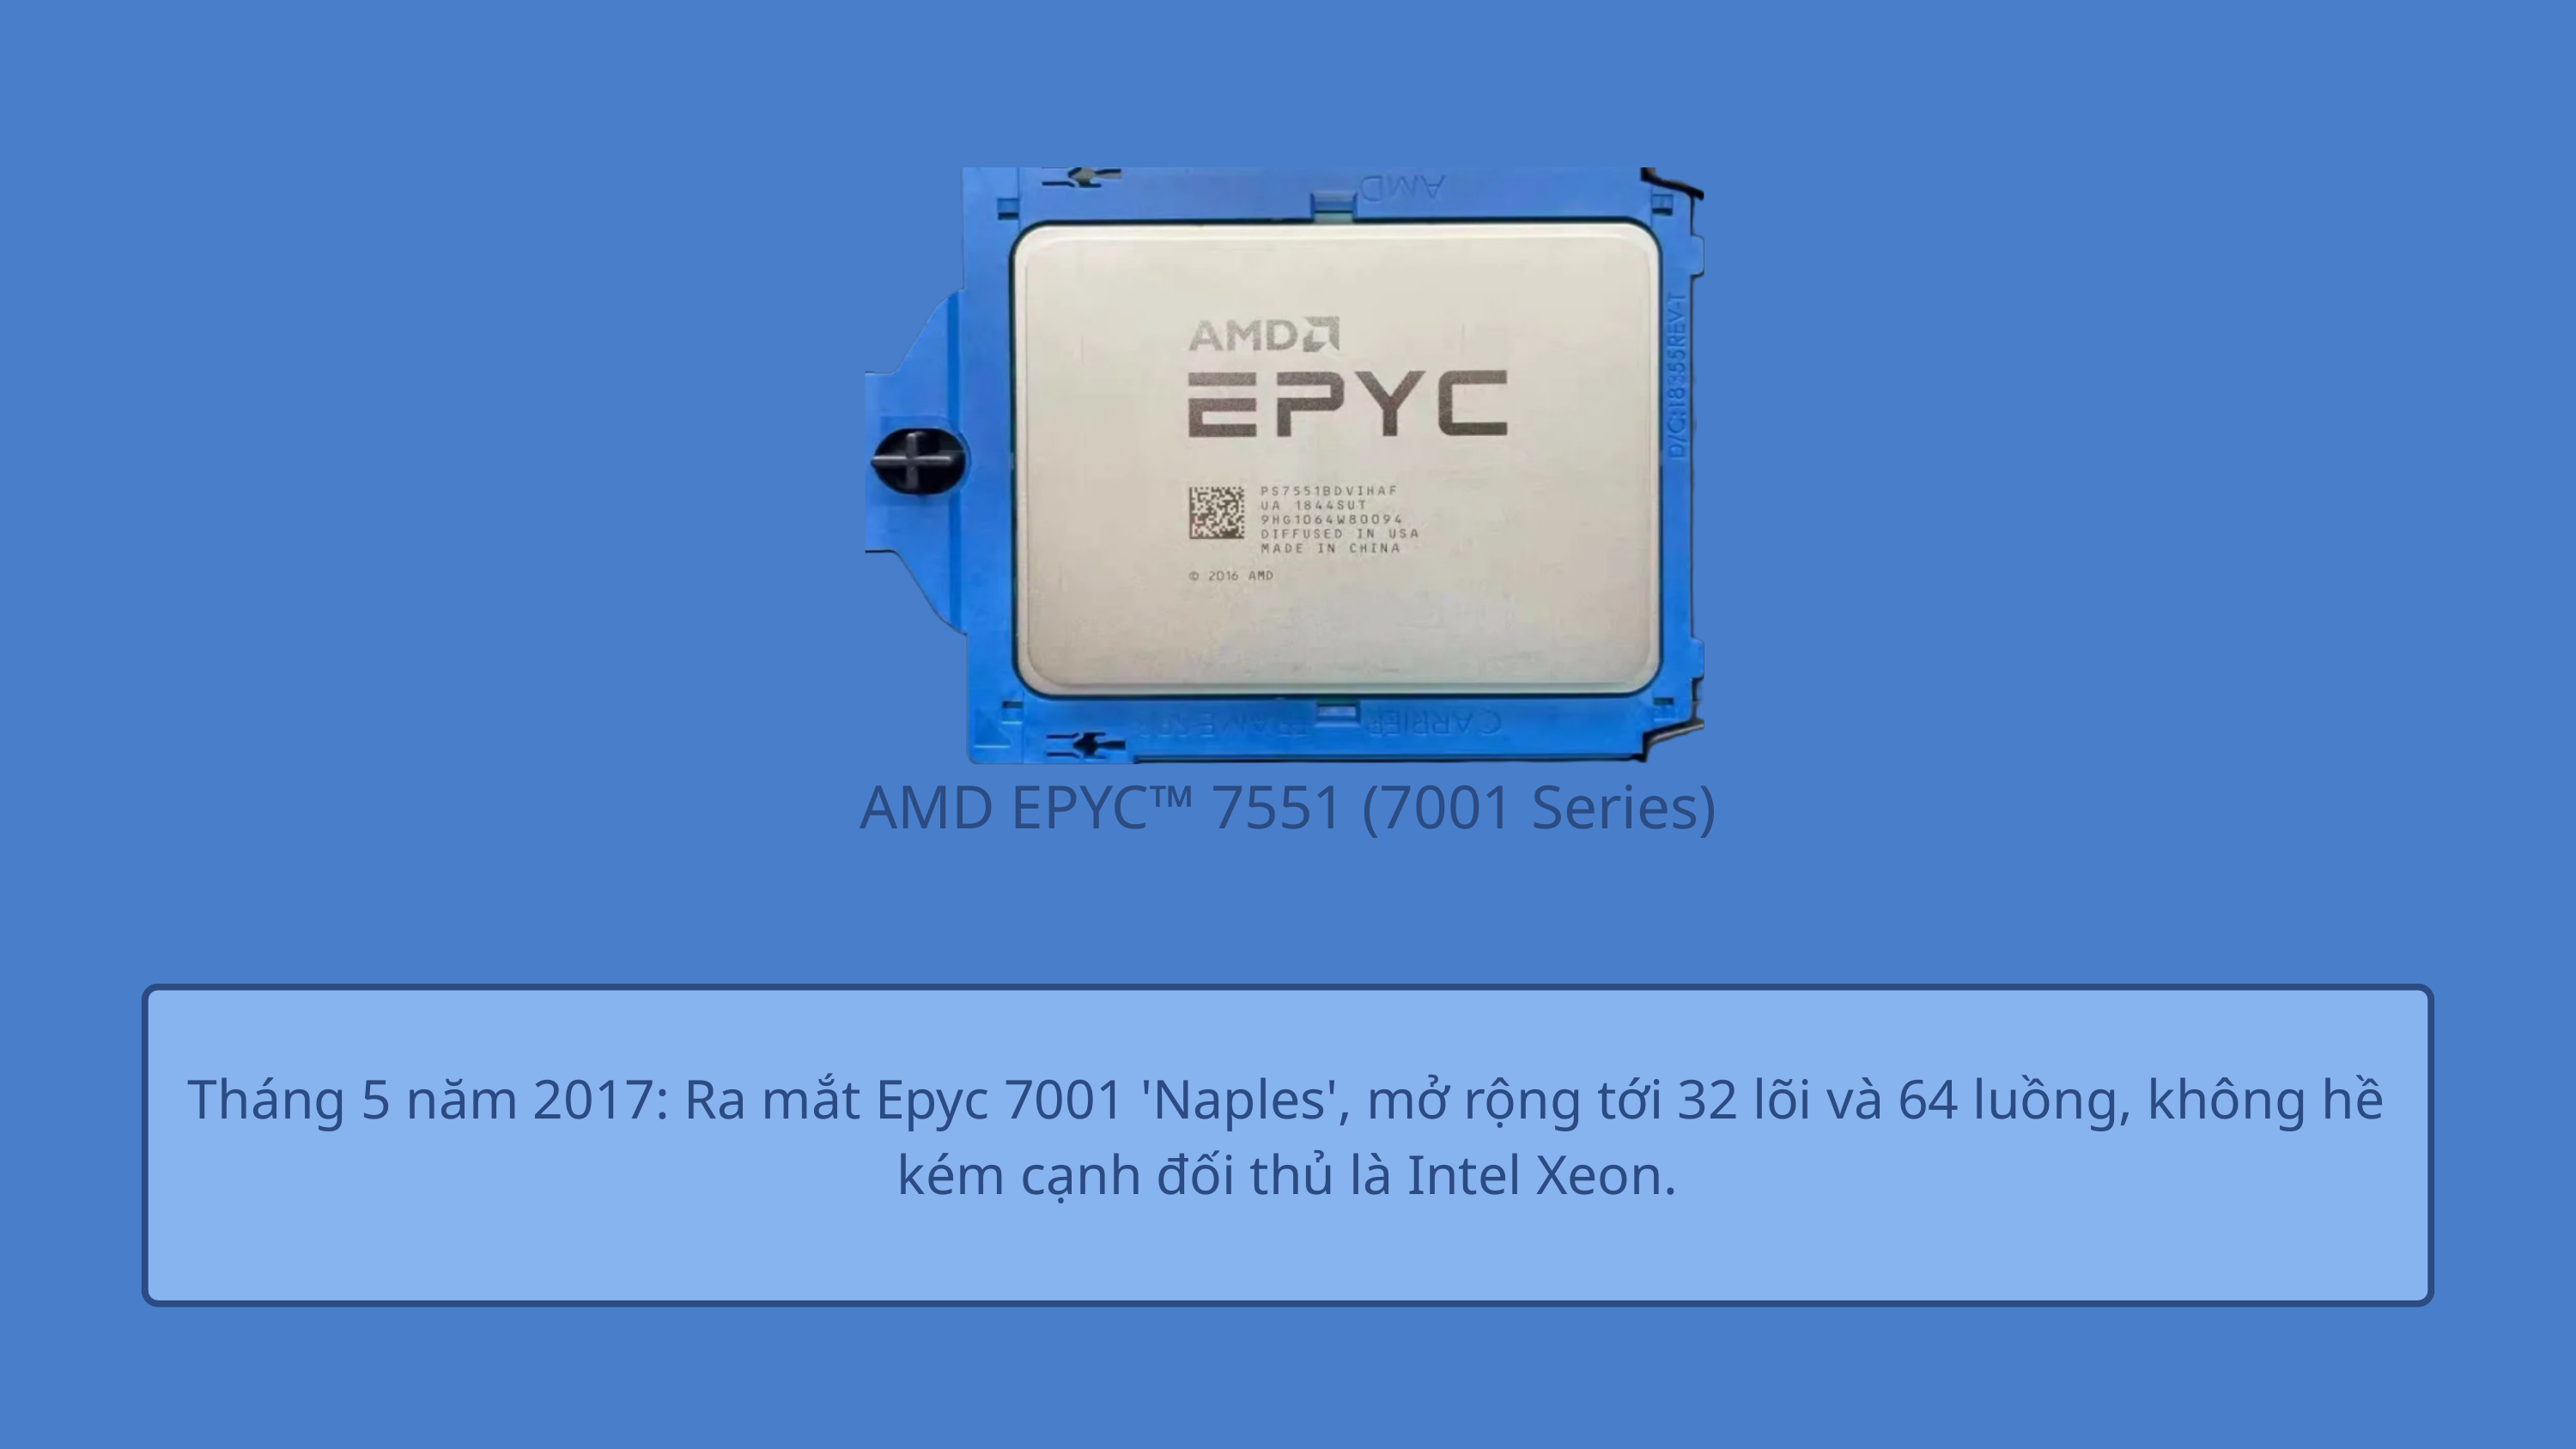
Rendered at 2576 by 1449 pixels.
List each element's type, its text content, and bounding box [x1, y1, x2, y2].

text_box AMD EPYC™ 7551 (7001 Series) [814, 756, 1761, 840]
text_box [144, 986, 2432, 1304]
text_box [865, 167, 1711, 756]
